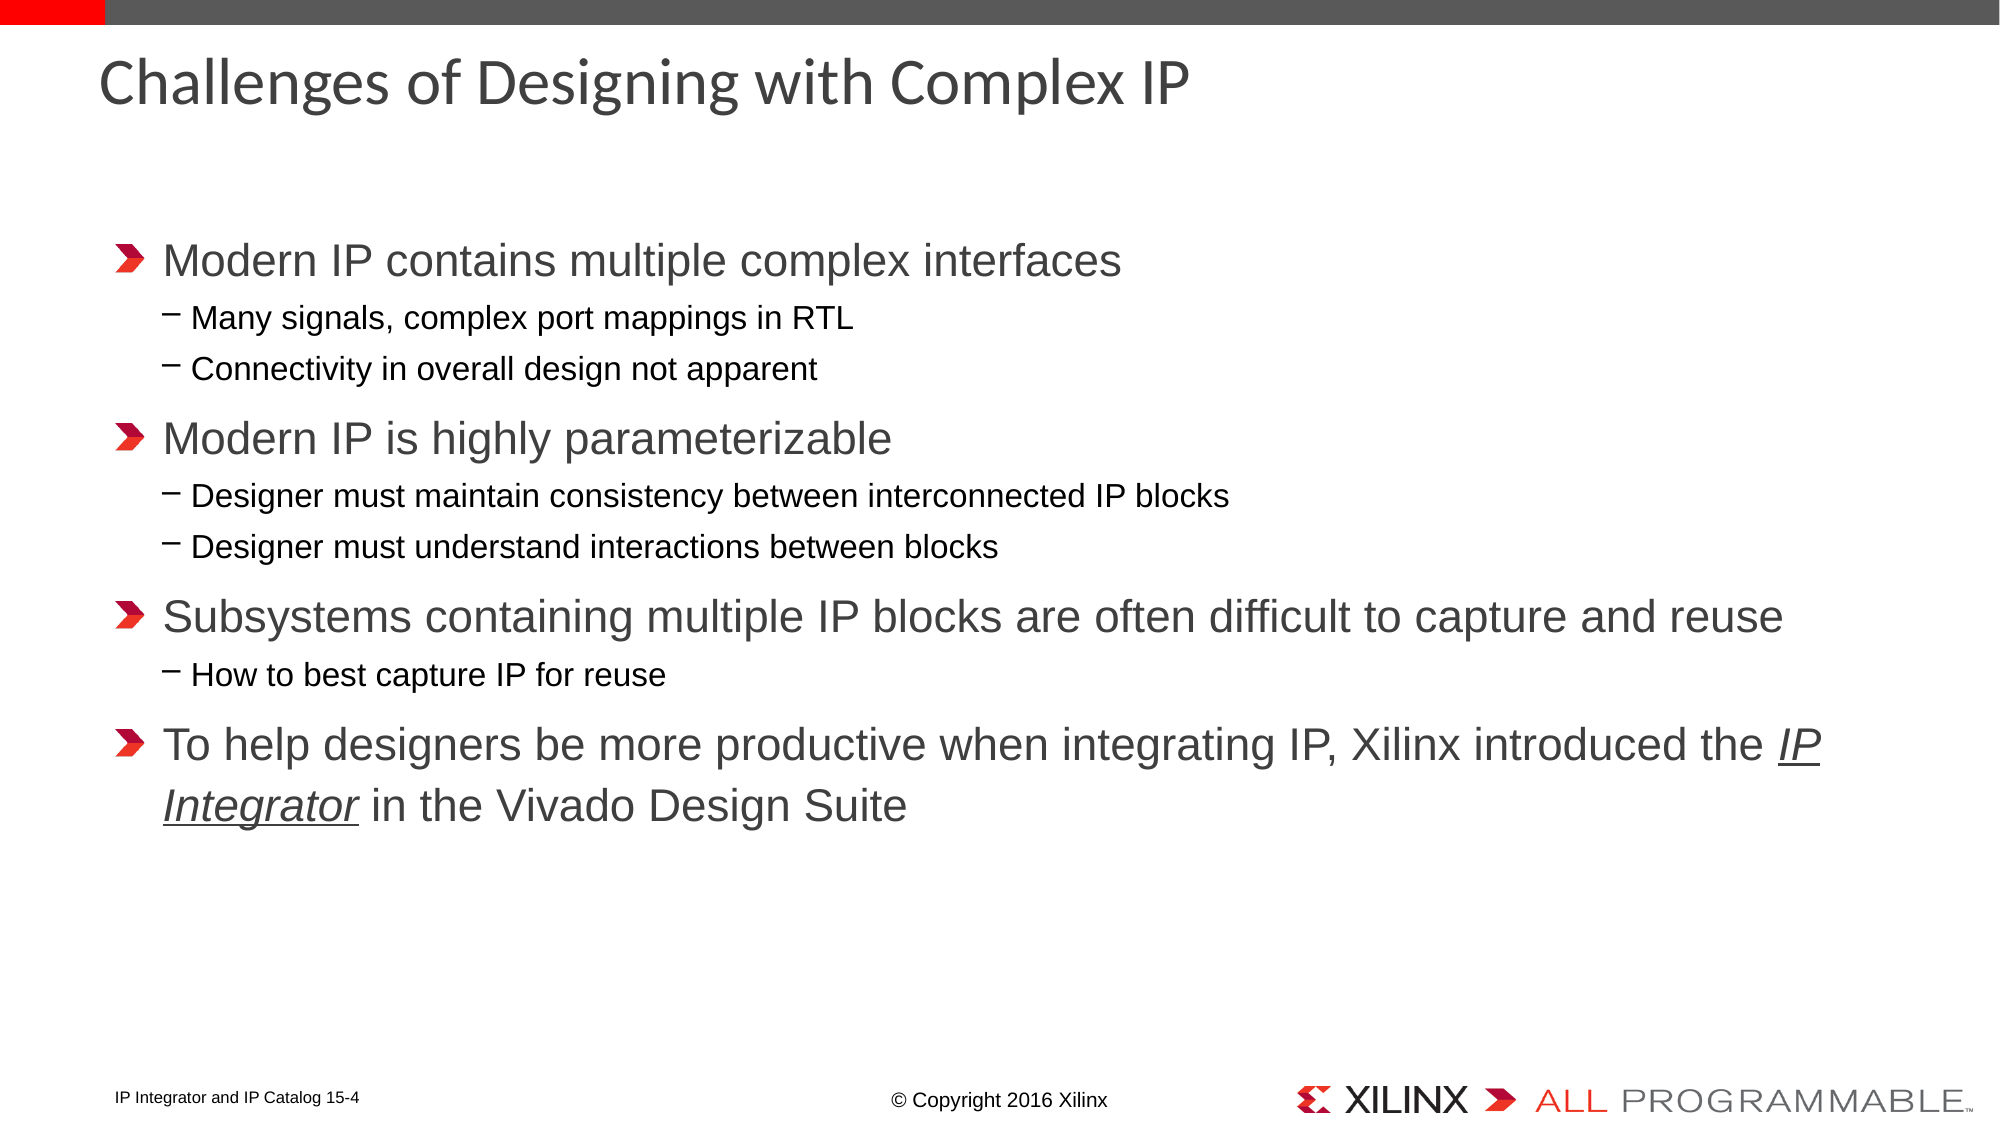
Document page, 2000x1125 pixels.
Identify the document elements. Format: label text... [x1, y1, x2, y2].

picture [114, 243, 145, 273]
picture [114, 728, 145, 757]
picture [114, 422, 145, 451]
footer © Copyright 2016 Xilinx [683, 1079, 1317, 1120]
list Modern IP contains multiple complex interfaces Many signals, complex port mappings in RTL Connectivity in overall design not apparent Modern IP is highly parameterizable Designer must maintain consistency between interconnected IP blocks Designer must understand interactions between blocks Subsystems containing multiple IP blocks are often difficult to capture and reuse How to best capture IP for reuse To help designers be more productive when integrating IP, Xilinx introduced the IP Integrator in the Vivado Design Suite [99, 217, 1901, 918]
picture [1317, 1086, 1973, 1113]
picture [114, 600, 145, 629]
title Challenges of Designing with Complex IP [99, 34, 1900, 122]
slide_number IP Integrator and IP Catalog 15-4 [99, 1078, 437, 1125]
